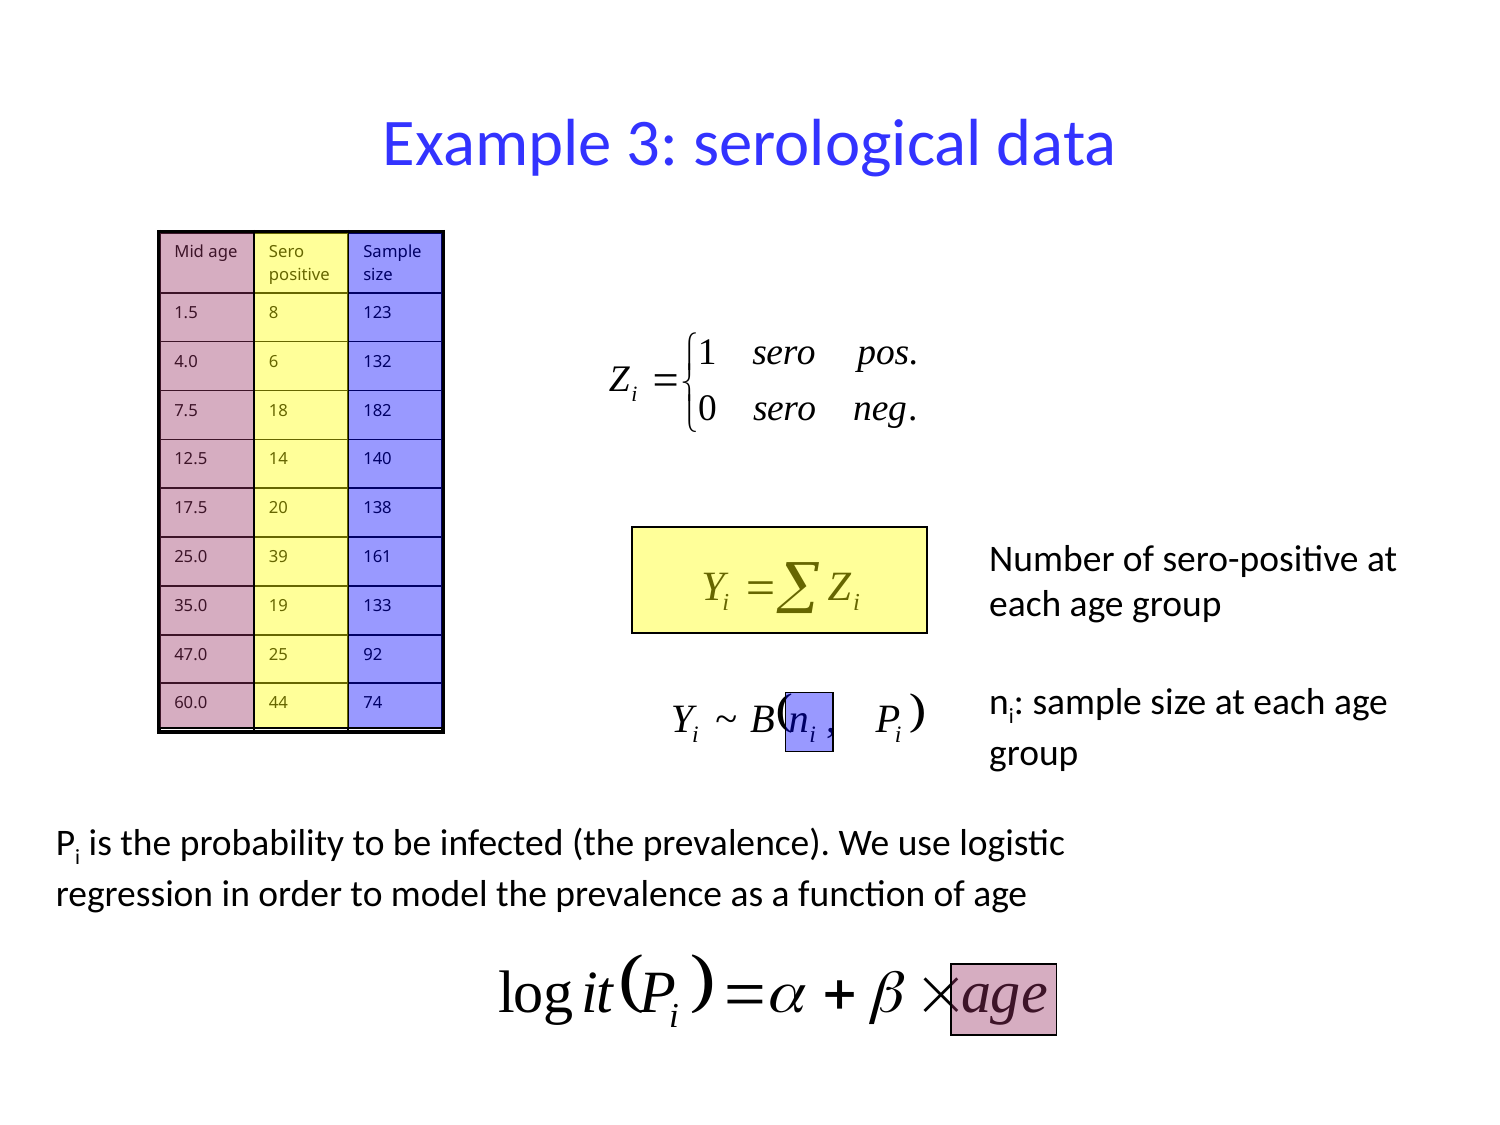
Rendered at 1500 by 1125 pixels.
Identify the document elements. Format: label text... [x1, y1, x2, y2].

text_box [631, 544, 692, 634]
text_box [697, 526, 874, 656]
text_box [875, 527, 928, 543]
text_box [159, 231, 254, 728]
title Example 3: serological data [75, 45, 1425, 233]
text_box [254, 231, 348, 543]
text_box [878, 544, 928, 634]
text_box [631, 527, 696, 543]
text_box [489, 951, 1058, 1043]
text_box [348, 544, 443, 728]
text_box Number of sero-positive at each age group [974, 527, 1471, 632]
text_box Pi is the probability to be infected (the prevalence). We use logistic regression in order to model the prevalence as a function of age [41, 810, 1176, 922]
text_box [602, 326, 922, 439]
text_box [666, 692, 927, 754]
text_box [348, 231, 443, 543]
text_box ni: sample size at each age group [974, 669, 1471, 781]
text_box [254, 544, 348, 728]
